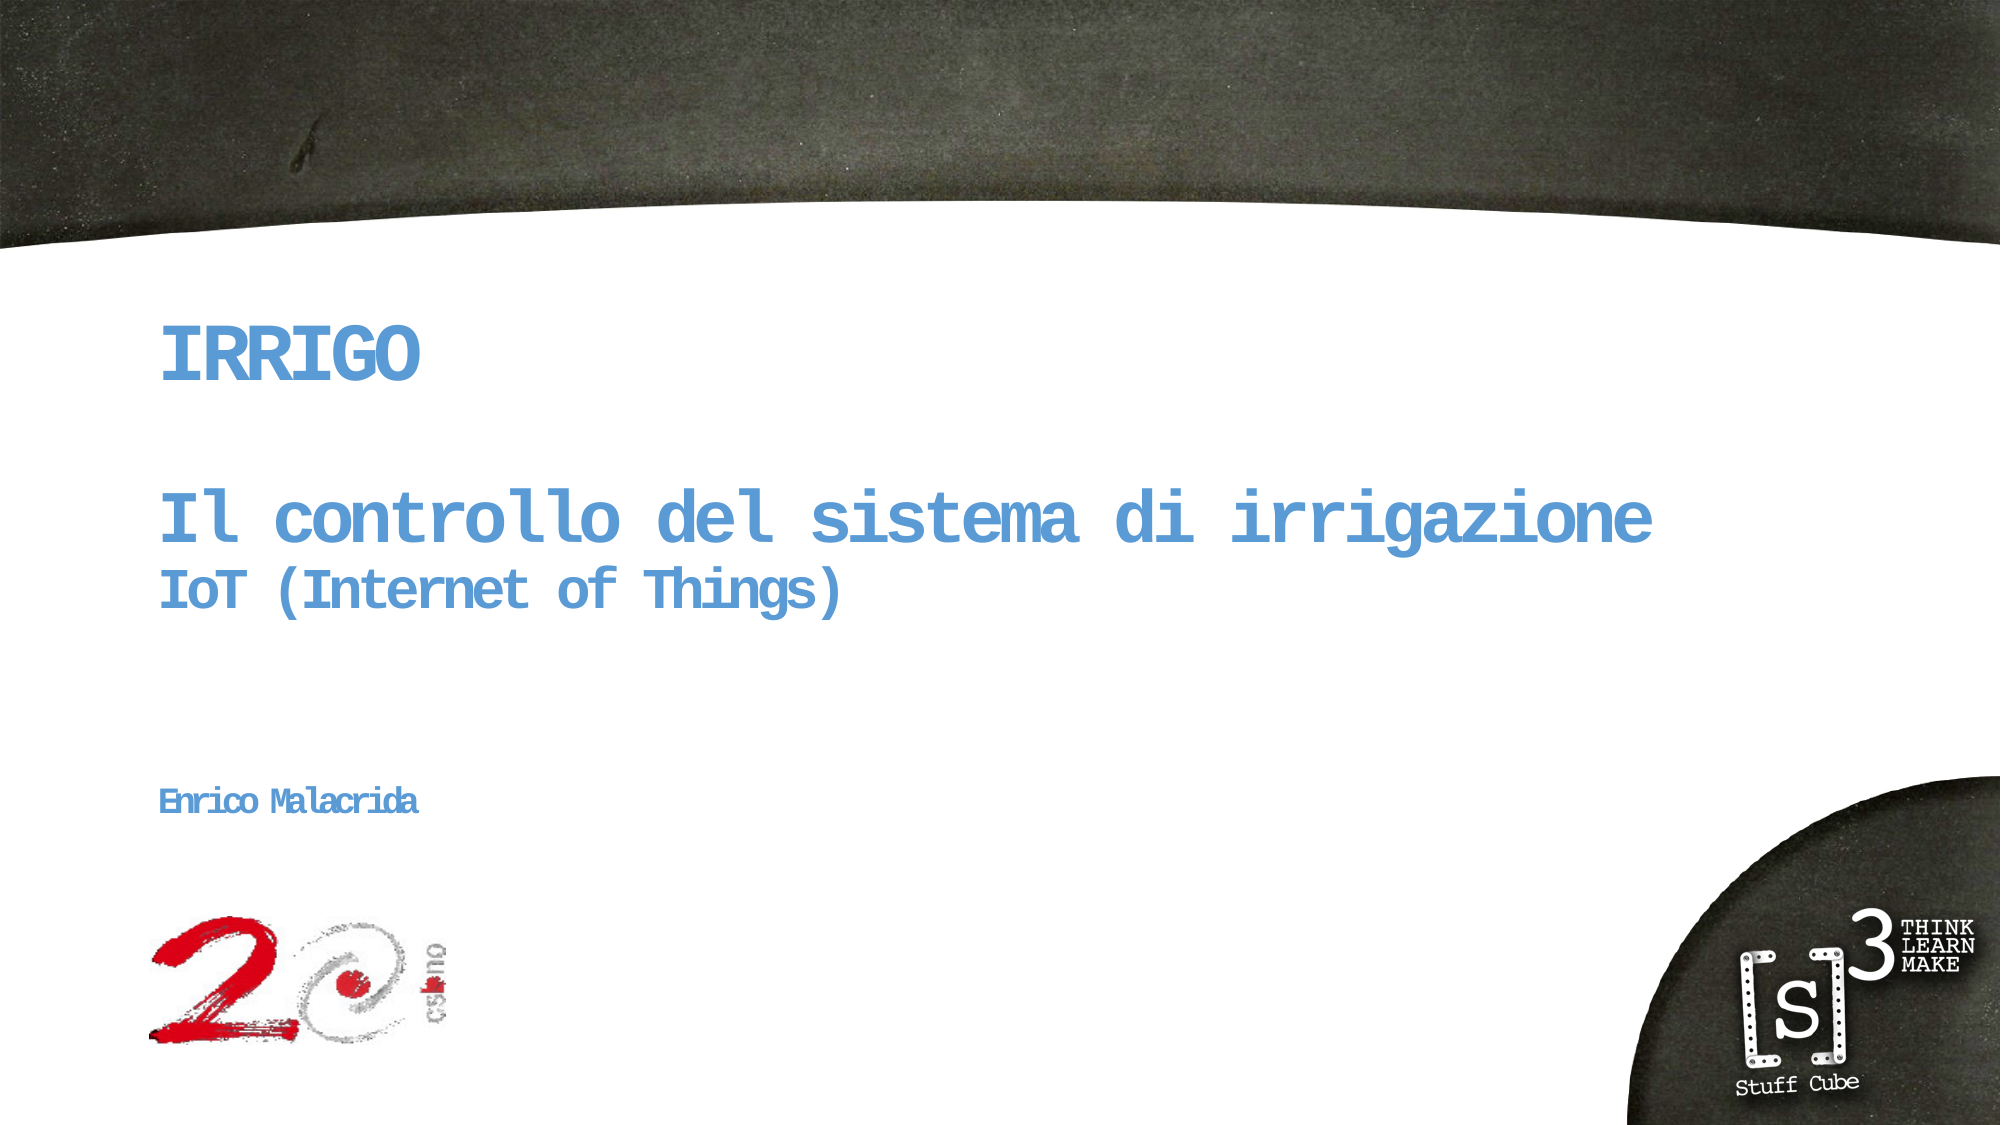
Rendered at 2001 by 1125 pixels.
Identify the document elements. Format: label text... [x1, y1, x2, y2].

title IRRIGO Il controllo del sistema di irrigazione IoT (Internet of Things) Enrico Malacrida [142, 212, 1893, 831]
picture [0, 0, 2001, 1125]
